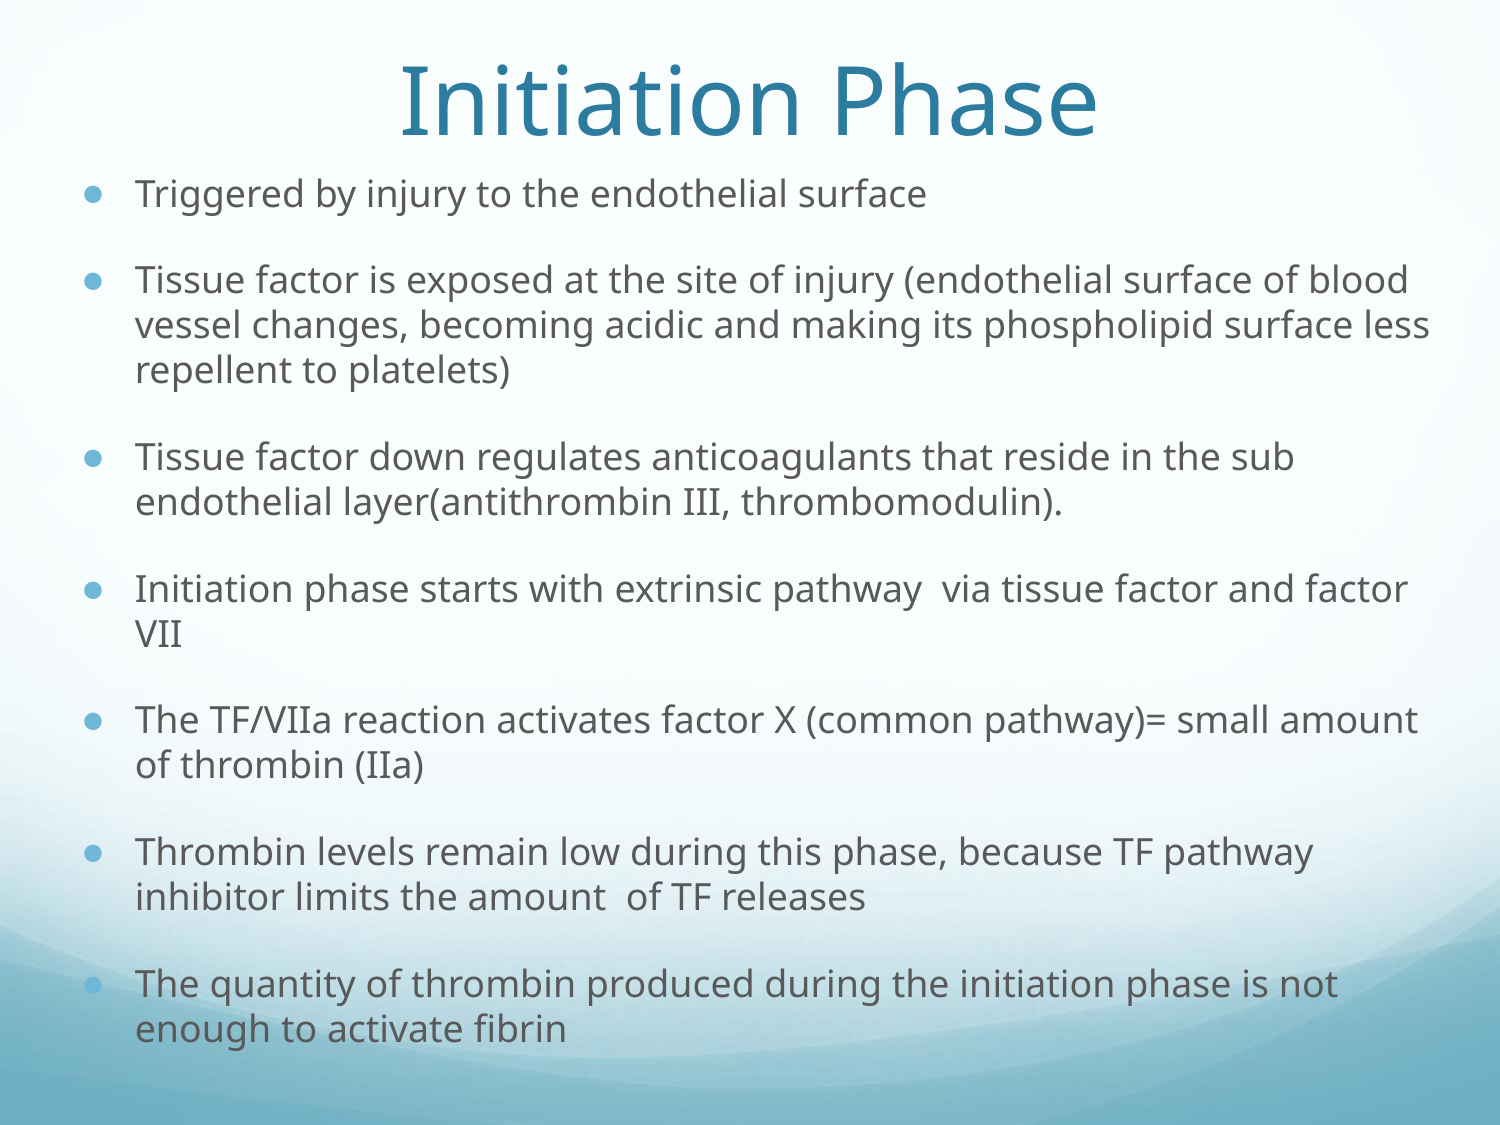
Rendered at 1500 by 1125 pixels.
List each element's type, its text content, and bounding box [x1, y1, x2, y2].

picture [0, 0, 1500, 1125]
list Triggered by injury to the endothelial surface Tissue factor is exposed at the site of injury (endothelial surface of blood vessel changes, becoming acidic and making its phospholipid surface less repellent to platelets) Tissue factor down regulates anticoagulants that reside in the sub endothelial layer(antithrombin III, thrombomodulin). Initiation phase starts with extrinsic pathway via tissue factor and factor VII The TF/VIIa reaction activates factor X (common pathway)= small amount of thrombin (IIa) Thrombin levels remain low during this phase, because TF pathway inhibitor limits the amount of TF releases The quantity of thrombin produced during the initiation phase is not enough to activate fibrin [62, 161, 1473, 875]
title Initiation Phase [90, 24, 1410, 161]
